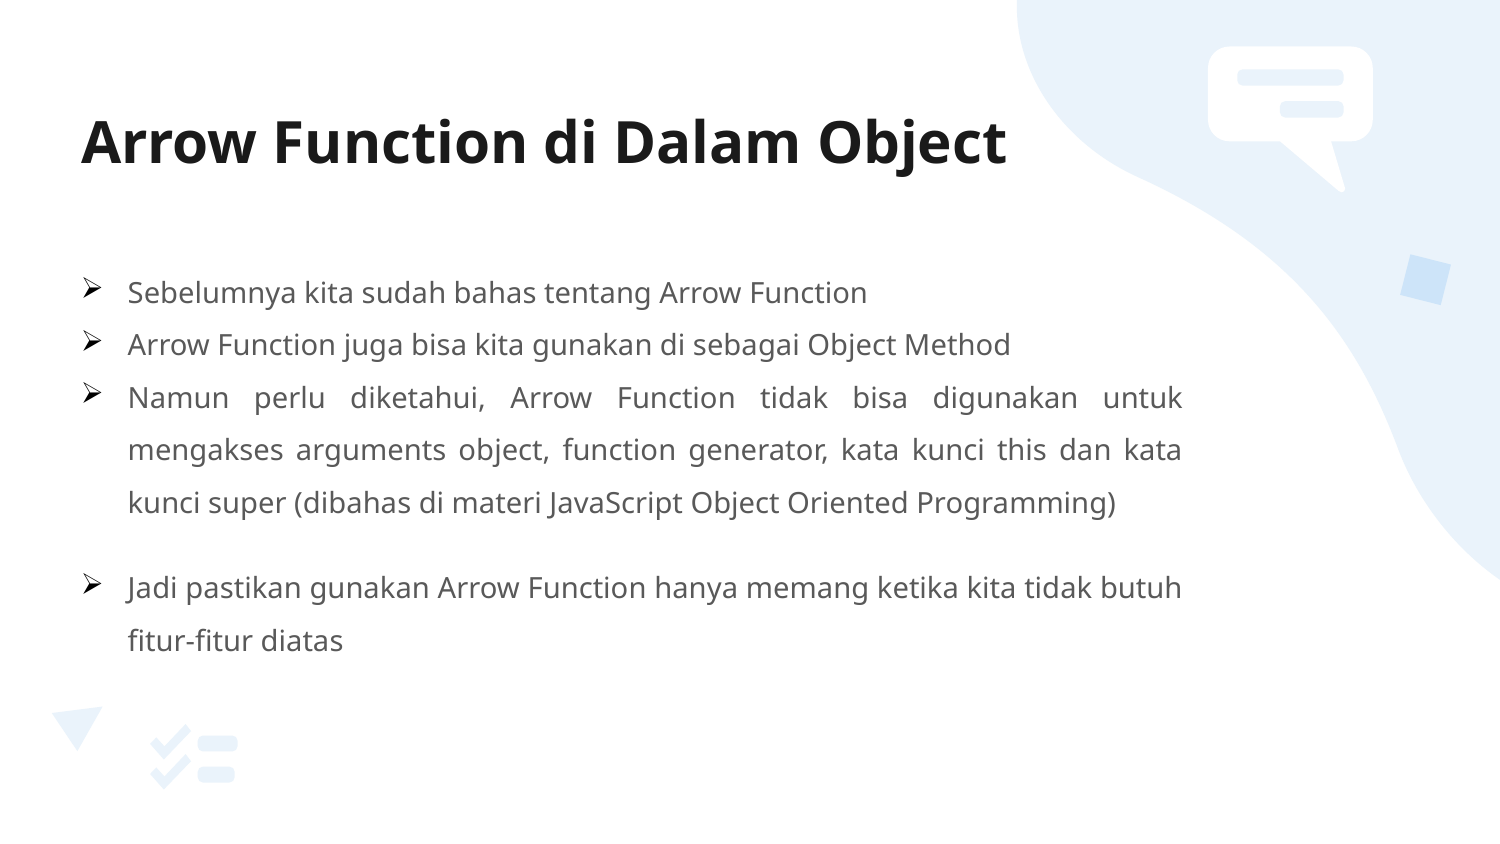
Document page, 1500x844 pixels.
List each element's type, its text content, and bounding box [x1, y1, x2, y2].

title Arrow Function di Dalam Object [66, 79, 1030, 249]
text_box [1199, 249, 1500, 325]
text_box Sebelumnya kita sudah bahas tentang Arrow Function Arrow Function juga bisa kita gunakan di sebagai Object Method Namun perlu diketahui, Arrow Function tidak bisa digunakan untuk mengakses arguments object, function generator, kata kunci this dan kata kunci super (dibahas di materi JavaScript Object Oriented Programming) Jadi pastikan gunakan Arrow Function hanya memang ketika kita tidak butuh fitur-fitur diatas [66, 249, 1199, 665]
